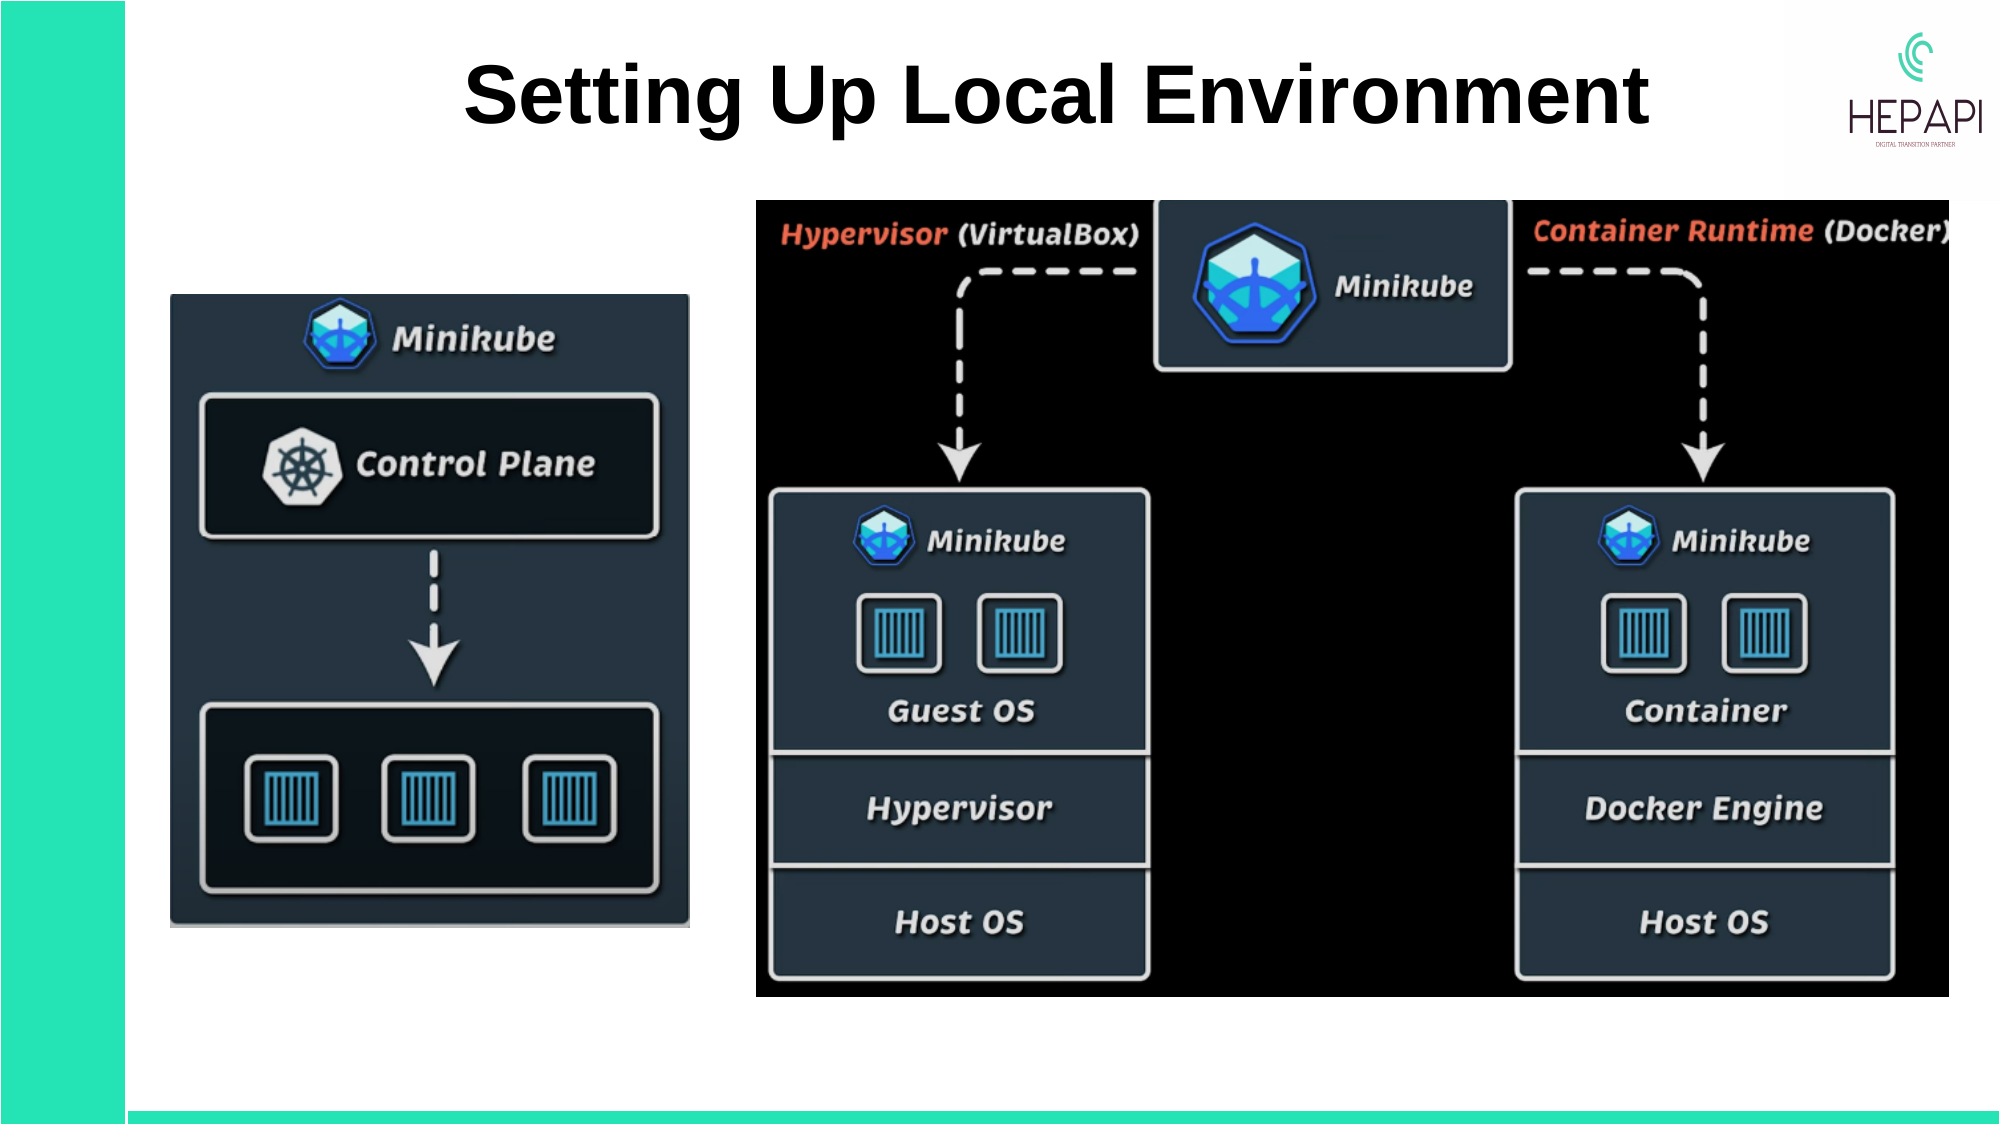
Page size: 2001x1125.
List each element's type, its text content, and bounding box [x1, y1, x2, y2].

picture [170, 294, 690, 928]
text_box [126, 1109, 2000, 1125]
text_box Setting Up Local Environment [114, 0, 1780, 149]
picture [756, 0, 2000, 997]
text_box [0, 0, 127, 1125]
